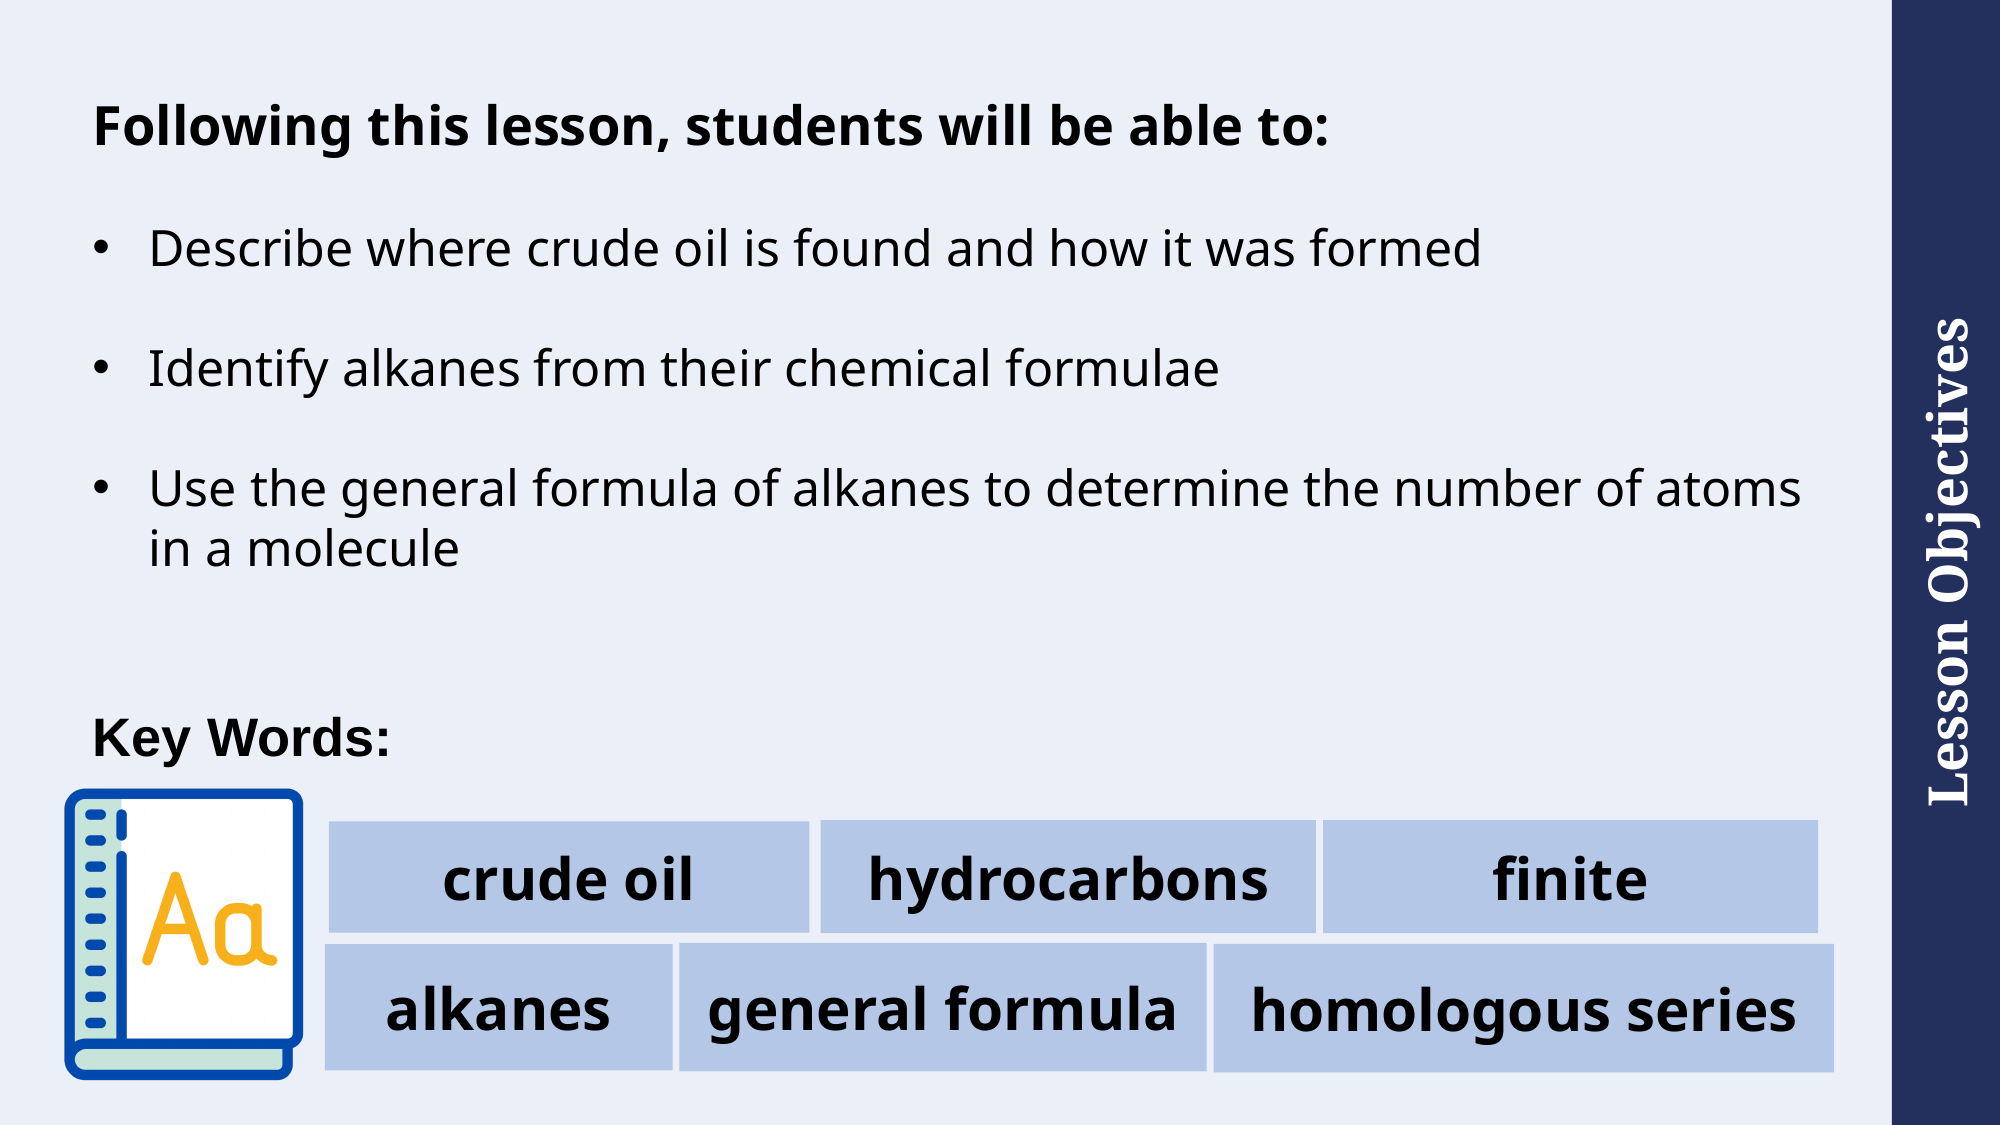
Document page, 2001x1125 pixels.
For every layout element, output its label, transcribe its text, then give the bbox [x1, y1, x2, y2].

text_box crude oil [406, 820, 810, 934]
picture [0, 777, 406, 1095]
text_box alkanes [406, 943, 674, 1071]
text_box Describe where crude oil is found and how it was formed Identify alkanes from their chemical formulae Use the general formula of alkanes to determine the number of atoms in a molecule [77, 209, 1869, 644]
text_box general formula [678, 942, 1208, 1072]
text_box Following this lesson, students will be able to: [77, 91, 1428, 210]
text_box homologous series [1213, 943, 1835, 1073]
text_box hydrocarbons [820, 819, 1317, 934]
text_box Key Words: [77, 702, 1428, 821]
text_box finite [1322, 819, 1819, 934]
